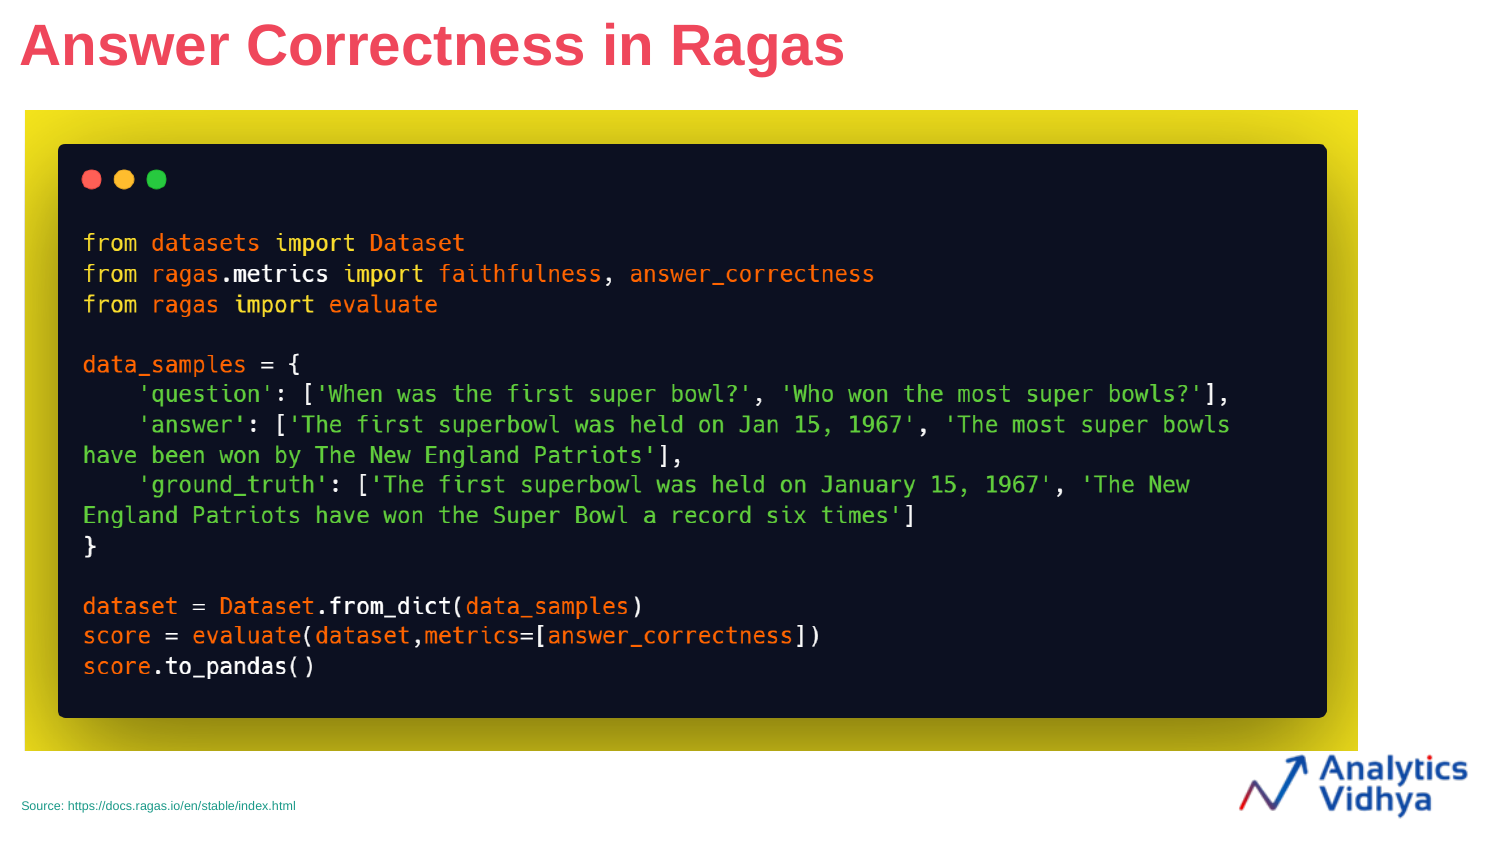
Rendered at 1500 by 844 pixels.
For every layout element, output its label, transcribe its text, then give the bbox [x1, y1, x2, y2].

picture [24, 110, 1478, 824]
text_box Source: https://docs.ragas.io/en/stable/index.html [6, 790, 325, 821]
title Answer Correctness in Ragas [19, 15, 1392, 86]
